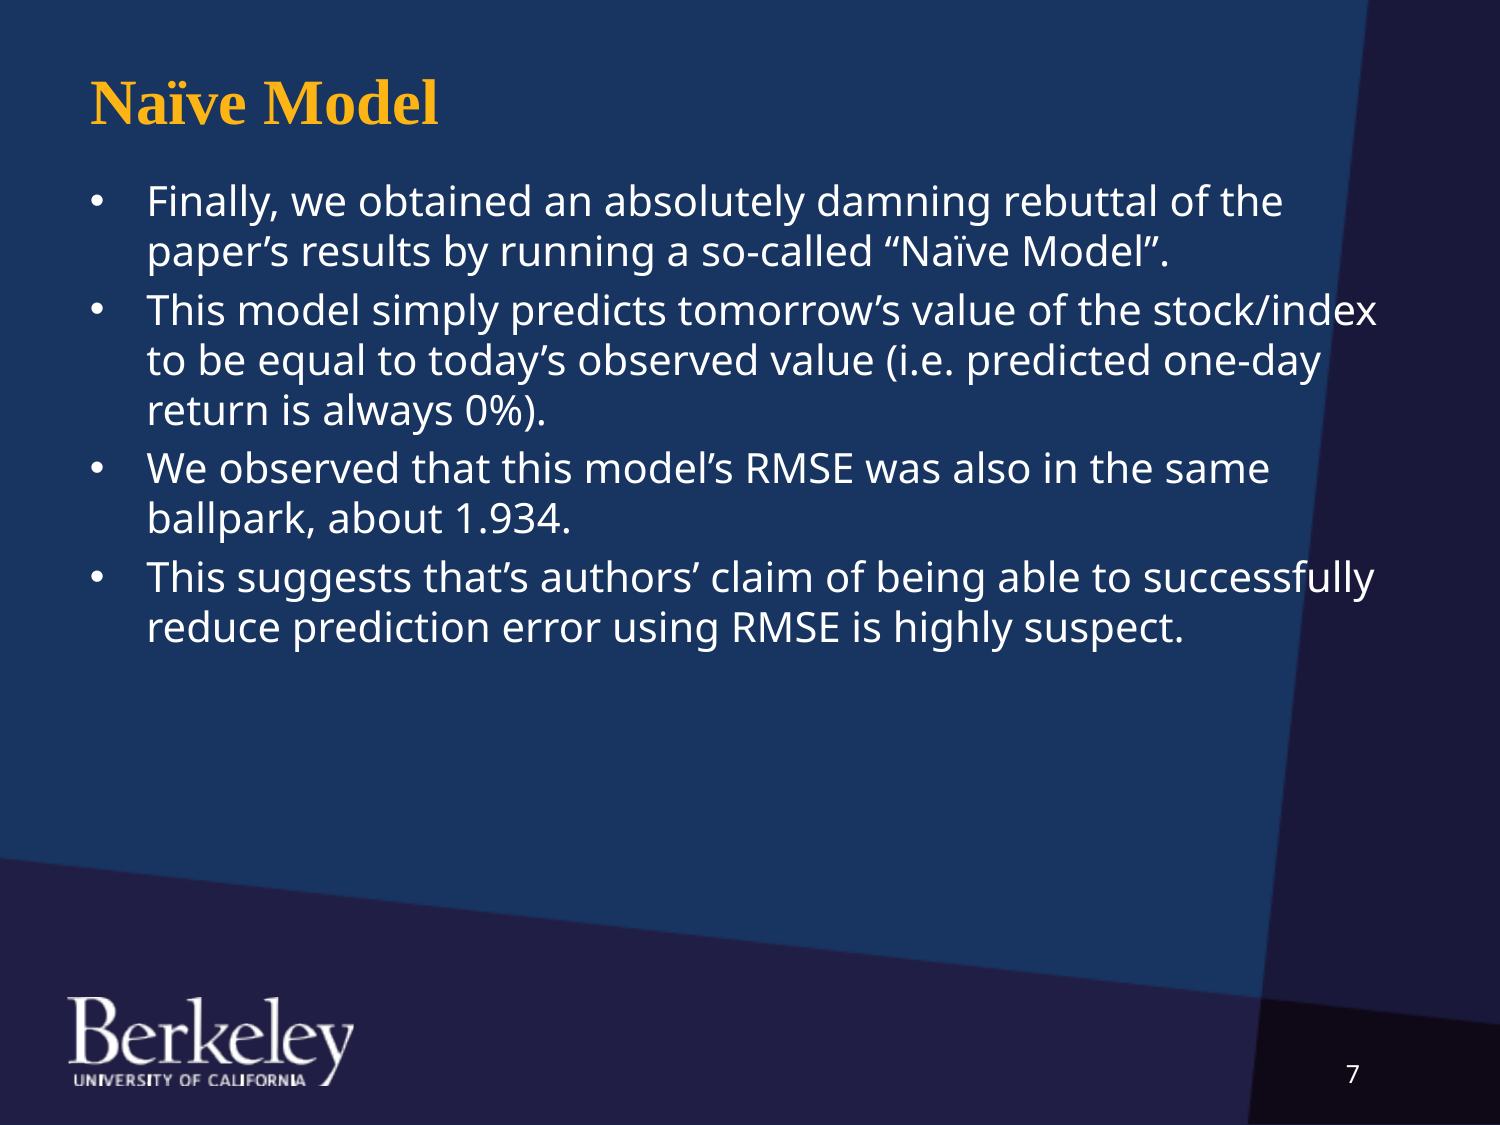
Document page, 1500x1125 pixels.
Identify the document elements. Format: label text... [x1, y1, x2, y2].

list Naïve Model [75, 51, 642, 132]
picture [0, 0, 1500, 1125]
list Finally, we obtained an absolutely damning rebuttal of the paper’s results by running a so-called “Naïve Model”. This model simply predicts tomorrow’s value of the stock/index to be equal to today’s observed value (i.e. predicted one-day return is always 0%). We observed that this model’s RMSE was also in the same ballpark, about 1.934. This suggests that’s authors’ claim of being able to successfully reduce prediction error using RMSE is highly suspect. [74, 167, 1444, 986]
